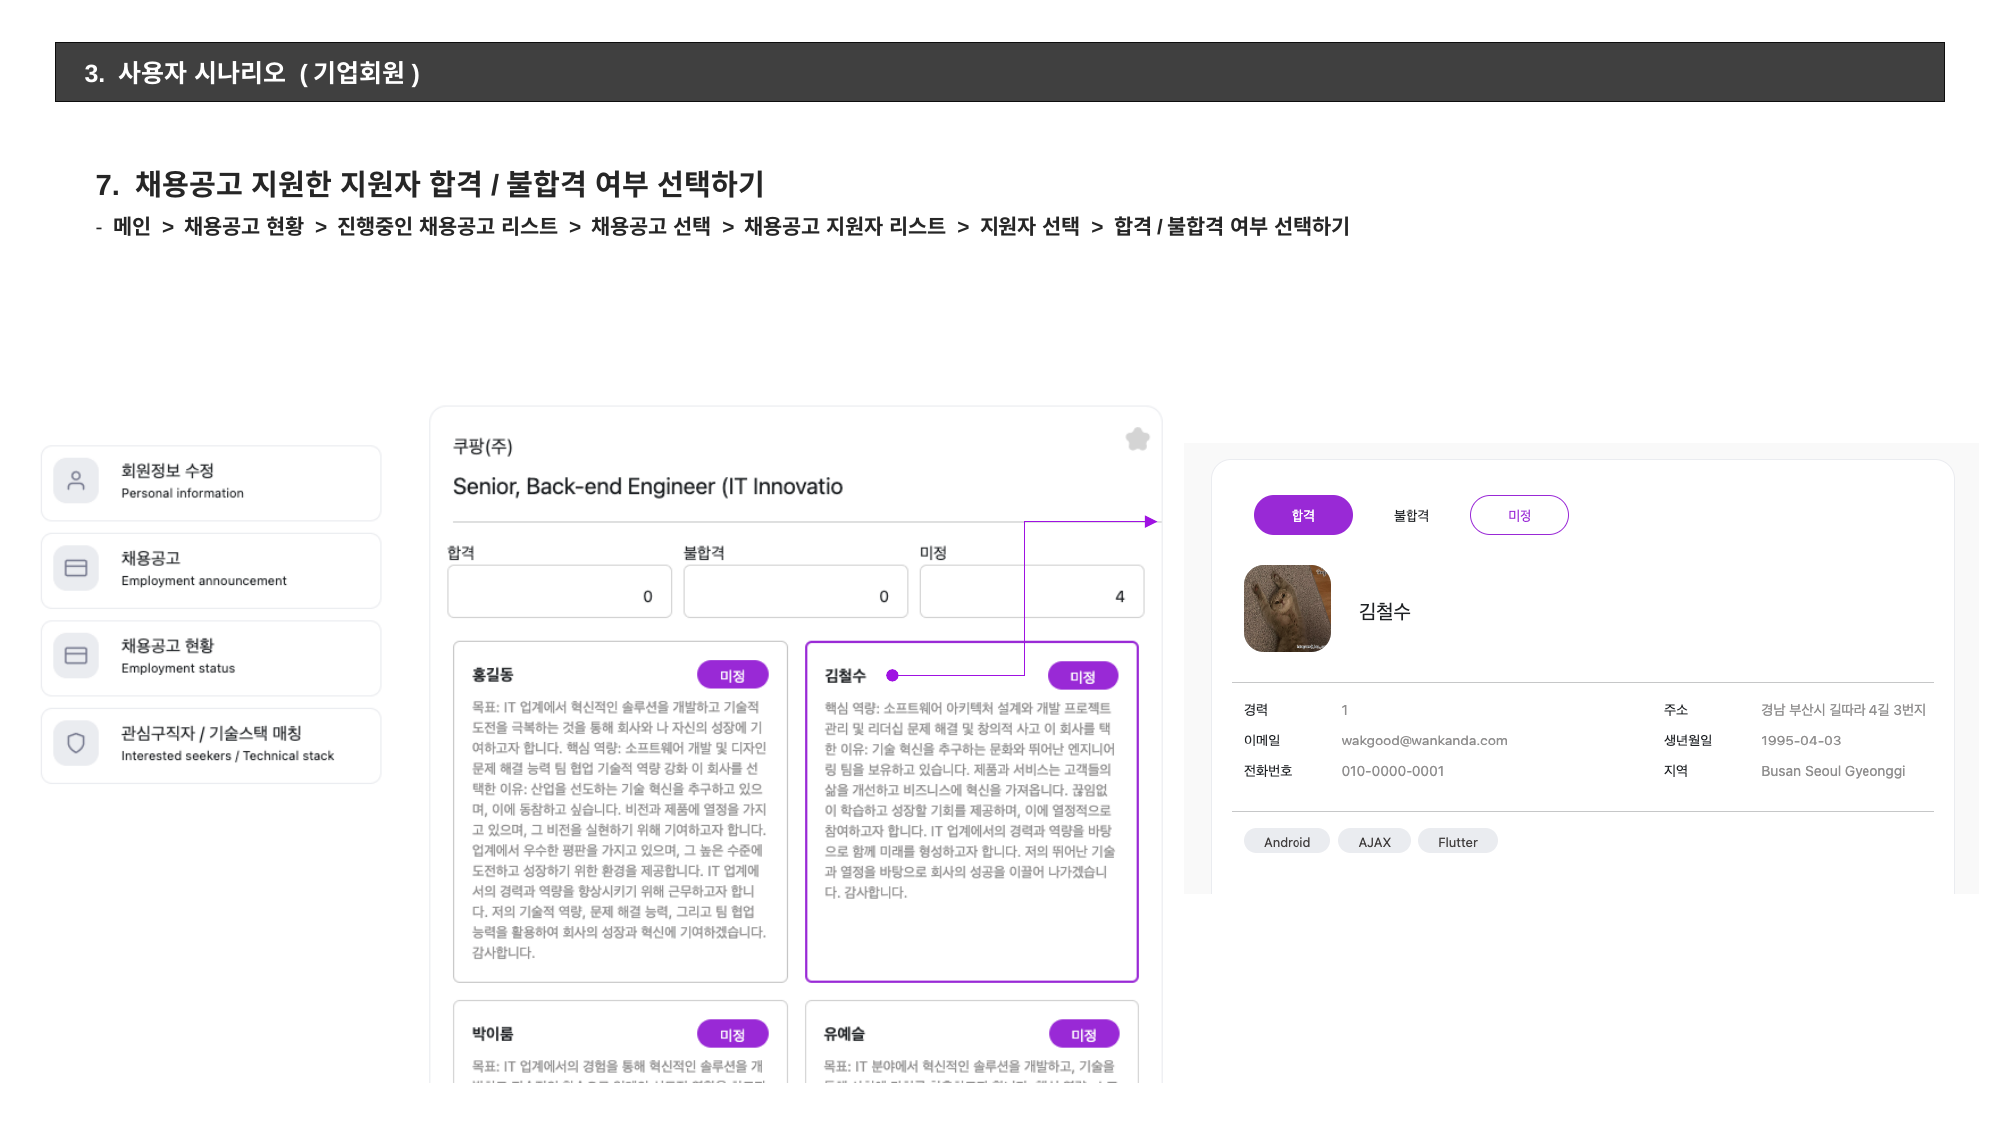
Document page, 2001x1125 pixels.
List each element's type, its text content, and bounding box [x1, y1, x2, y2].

text_box 7. 채용공고 지원한 지원자 합격/불합격 여부 선택하기 - 메인 > 채용공고 현황 > 진행중인 채용공고 리스트 > 채용공고 선택 > 채용공고 지원자 리스트 > 지원자 선택 > 합격/불합격 여부 선택하기 [80, 133, 1582, 394]
picture [0, 376, 1979, 1083]
text_box 3. 사용자 시나리오 (기업회원) [54, 42, 1946, 103]
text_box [892, 521, 1158, 676]
